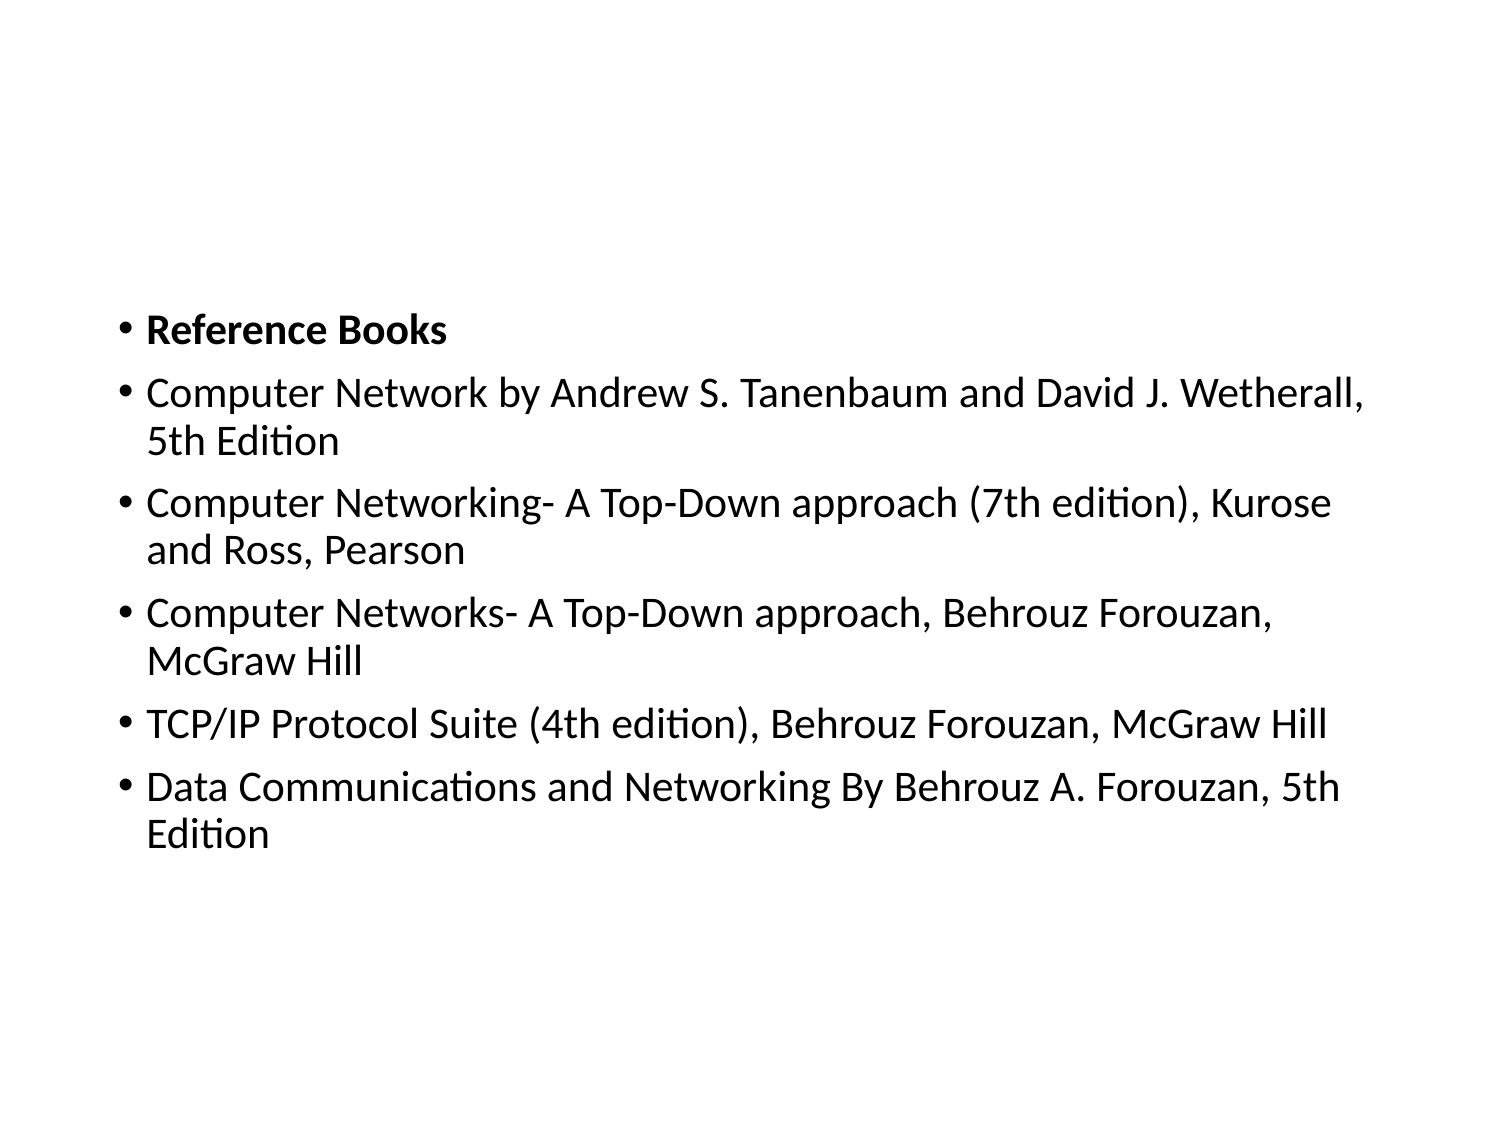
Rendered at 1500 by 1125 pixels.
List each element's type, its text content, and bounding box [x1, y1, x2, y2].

list Reference Books Computer Network by Andrew S. Tanenbaum and David J. Wetherall, 5th Edition Computer Networking- A Top-Down approach (7th edition), Kurose and Ross, Pearson Computer Networks- A Top-Down approach, Behrouz Forouzan, McGraw Hill TCP/IP Protocol Suite (4th edition), Behrouz Forouzan, McGraw Hill Data Communications and Networking By Behrouz A. Forouzan, 5th Edition [103, 299, 1397, 1014]
